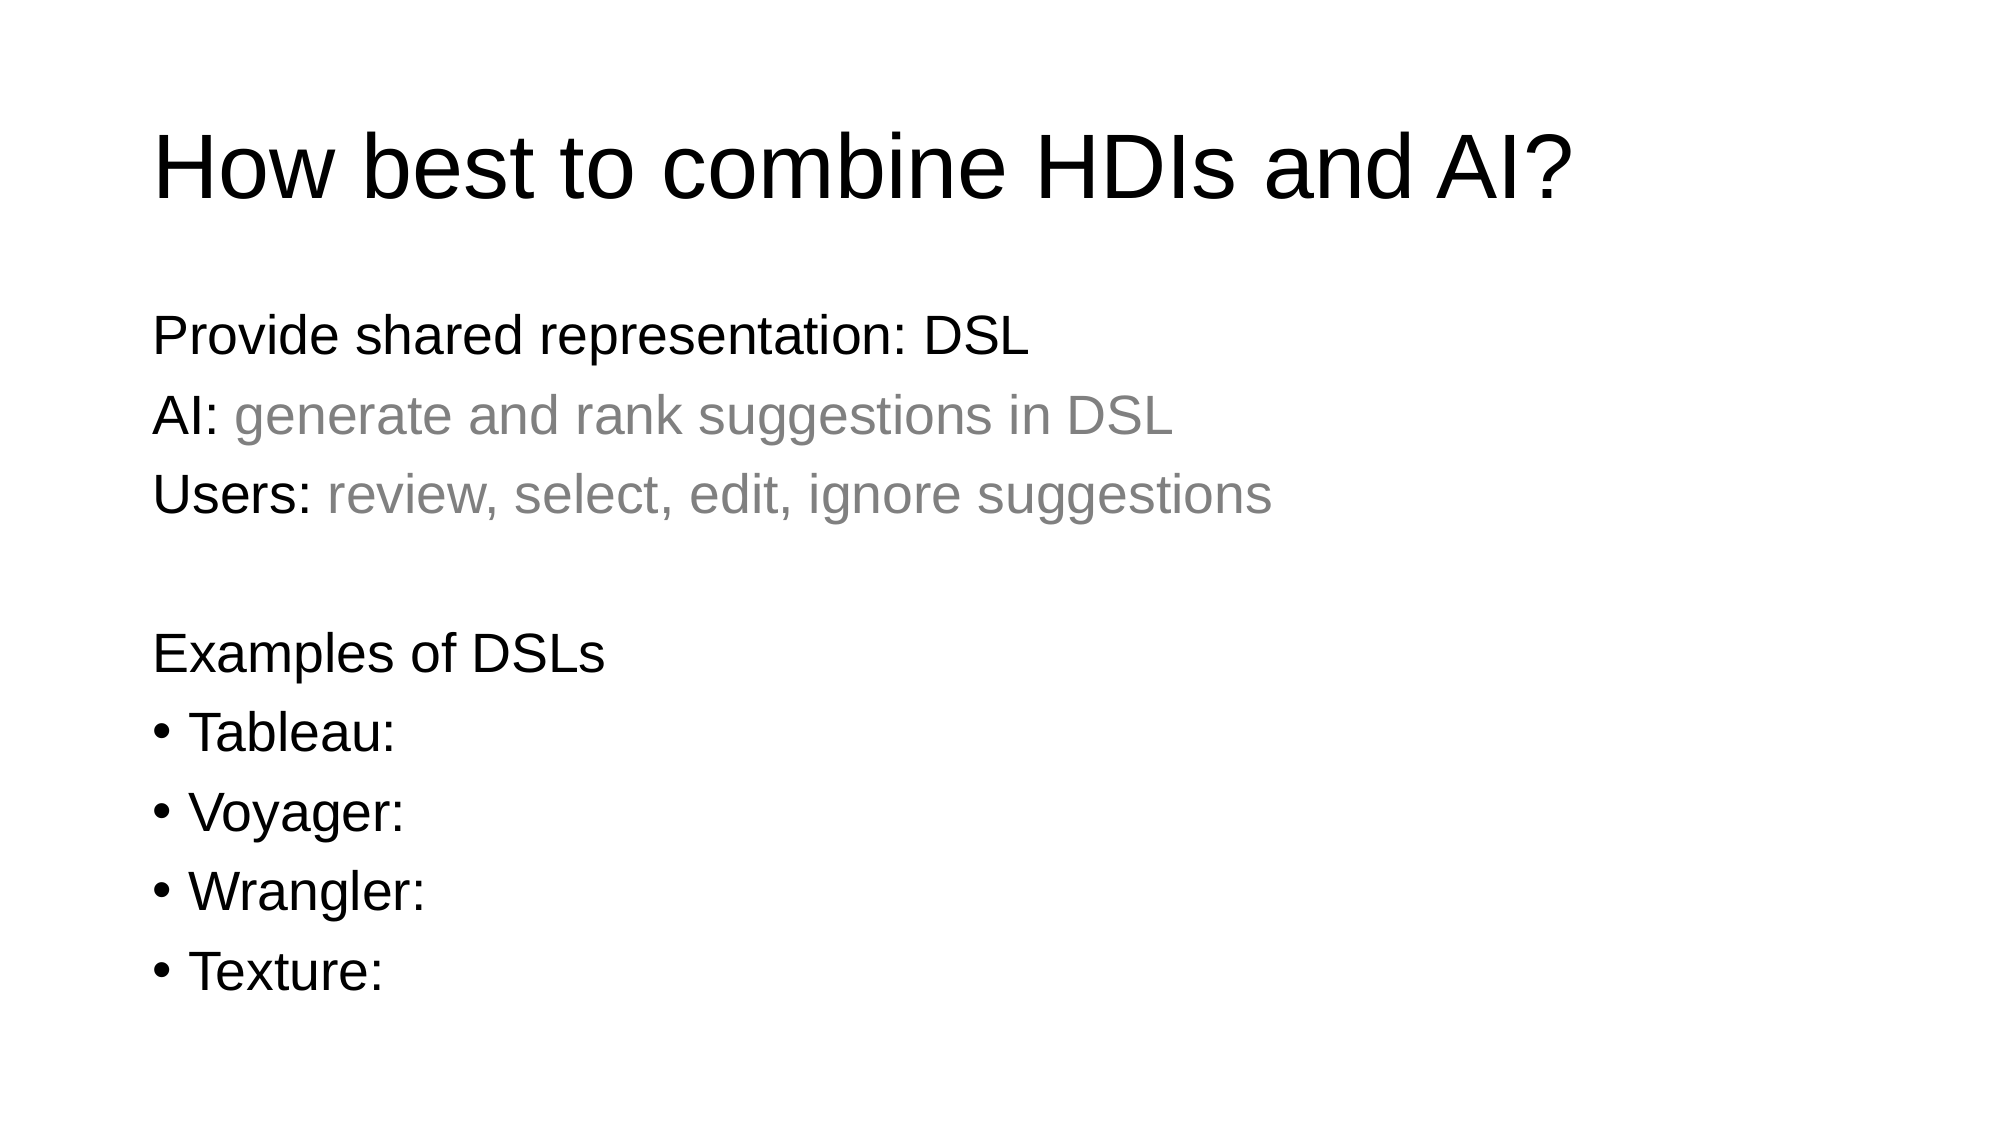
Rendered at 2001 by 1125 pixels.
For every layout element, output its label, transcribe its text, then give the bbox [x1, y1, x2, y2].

list Provide shared representation: DSL AI: generate and rank suggestions in DSL Users: review, select, edit, ignore suggestions Examples of DSLs Tableau: Voyager: Wrangler: Texture: [137, 299, 1863, 1014]
title How best to combine HDIs and AI? [137, 59, 1863, 278]
